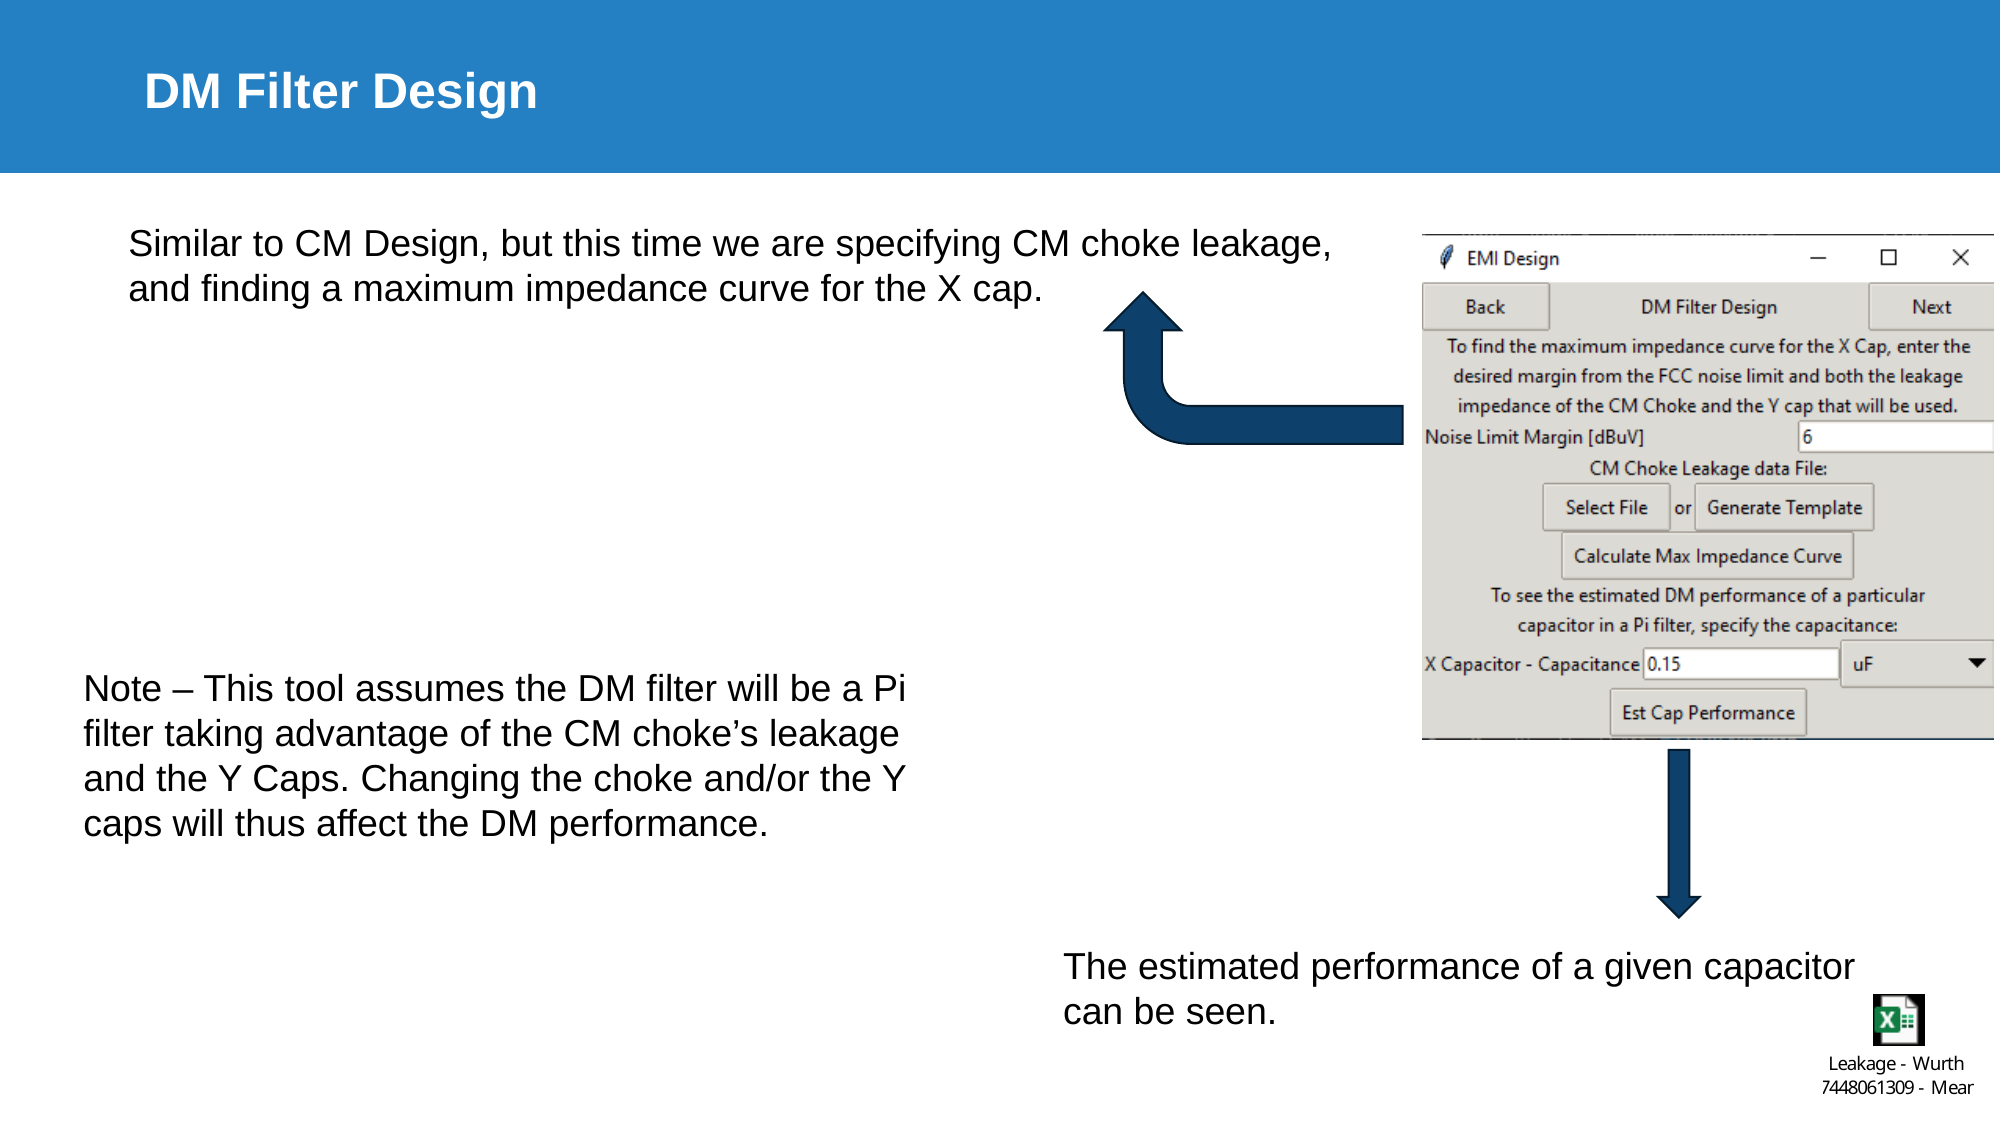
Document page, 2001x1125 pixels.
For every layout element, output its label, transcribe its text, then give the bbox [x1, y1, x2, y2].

text_box Similar to CM Design, but this time we are specifying CM choke leakage, and finding a maximum impedance curve for the X cap. [113, 211, 1379, 316]
text_box Note – This tool assumes the DM filter will be a Pi filter taking advantage of the CM choke’s leakage and the Y Caps. Changing the choke and/or the Y caps will thus affect the DM performance. [68, 656, 957, 851]
text_box The estimated performance of a given capacitor can be seen. [1048, 934, 1937, 1040]
text_box [1655, 748, 1703, 920]
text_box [1823, 994, 1974, 1121]
list DM Filter Design [129, 57, 1049, 151]
picture [1422, 234, 1994, 740]
text_box [1102, 290, 1404, 445]
